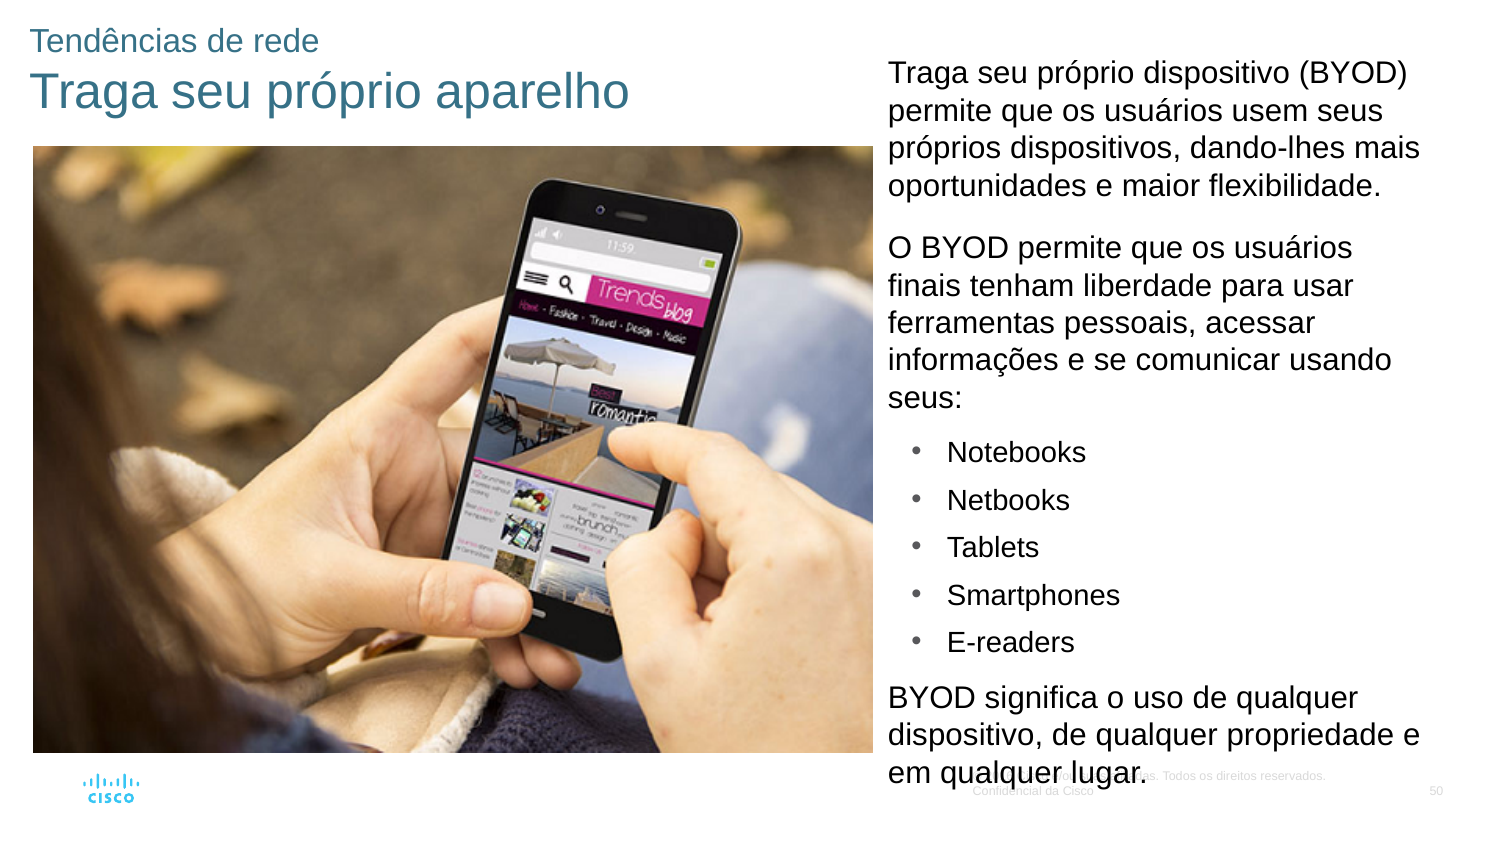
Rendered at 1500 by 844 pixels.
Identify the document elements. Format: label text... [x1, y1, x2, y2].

list Traga seu próprio dispositivo (BYOD) permite que os usuários usem seus próprios dispositivos, dando-lhes mais oportunidades e maior flexibilidade. O BYOD permite que os usuários finais tenham liberdade para usar ferramentas pessoais, acessar informações e se comunicar usando seus: Notebooks Netbooks Tablets Smartphones E-readers BYOD significa o uso de qualquer dispositivo, de qualquer propriedade e em qualquer lugar. [873, 45, 1452, 753]
title Tendências de rede Traga seu próprio aparelho [14, 6, 873, 131]
picture [33, 146, 874, 754]
